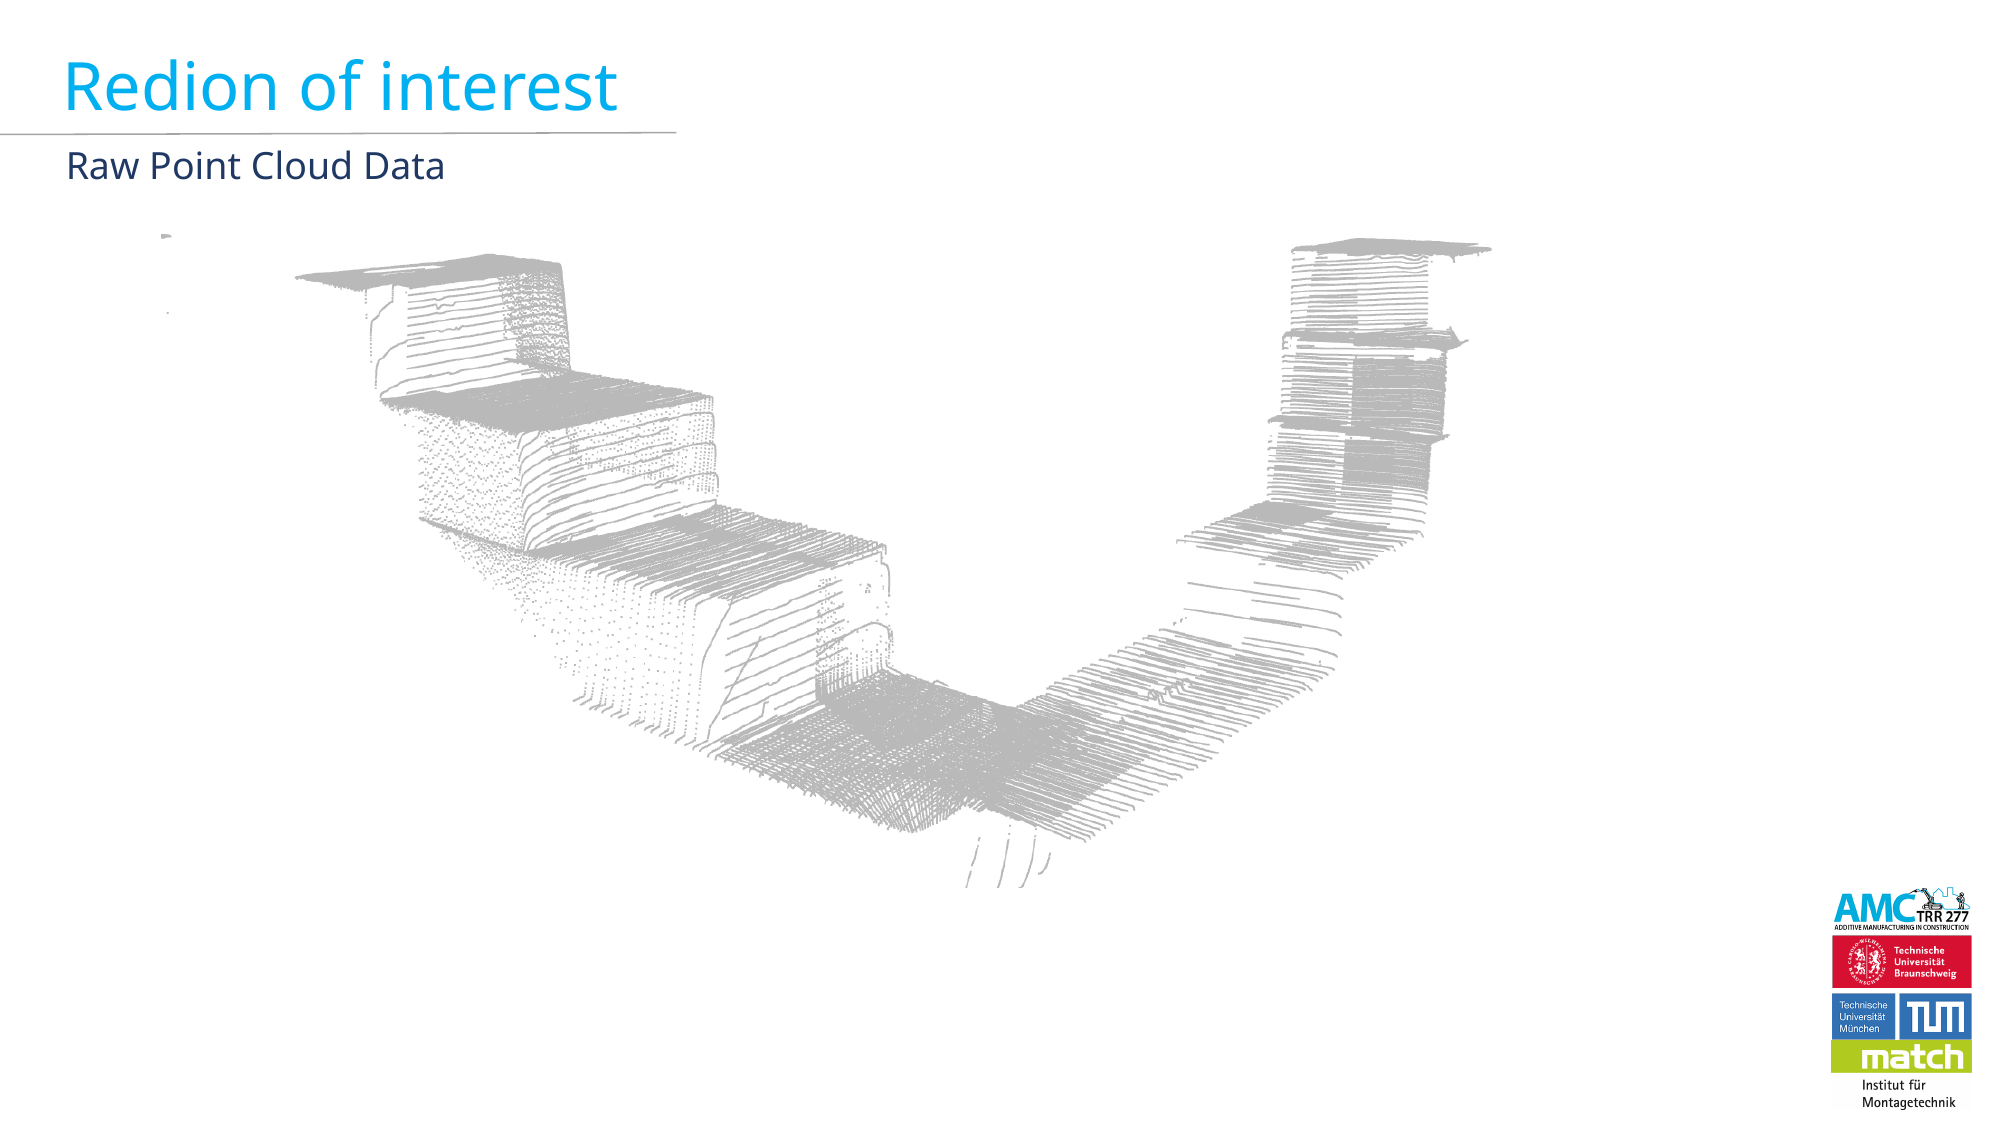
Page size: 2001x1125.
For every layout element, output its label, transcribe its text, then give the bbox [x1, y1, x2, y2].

picture [160, 205, 1812, 888]
text_box Redion of interest [47, 36, 677, 131]
text_box Raw Point Cloud Data [47, 144, 466, 195]
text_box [1825, 884, 2000, 1110]
